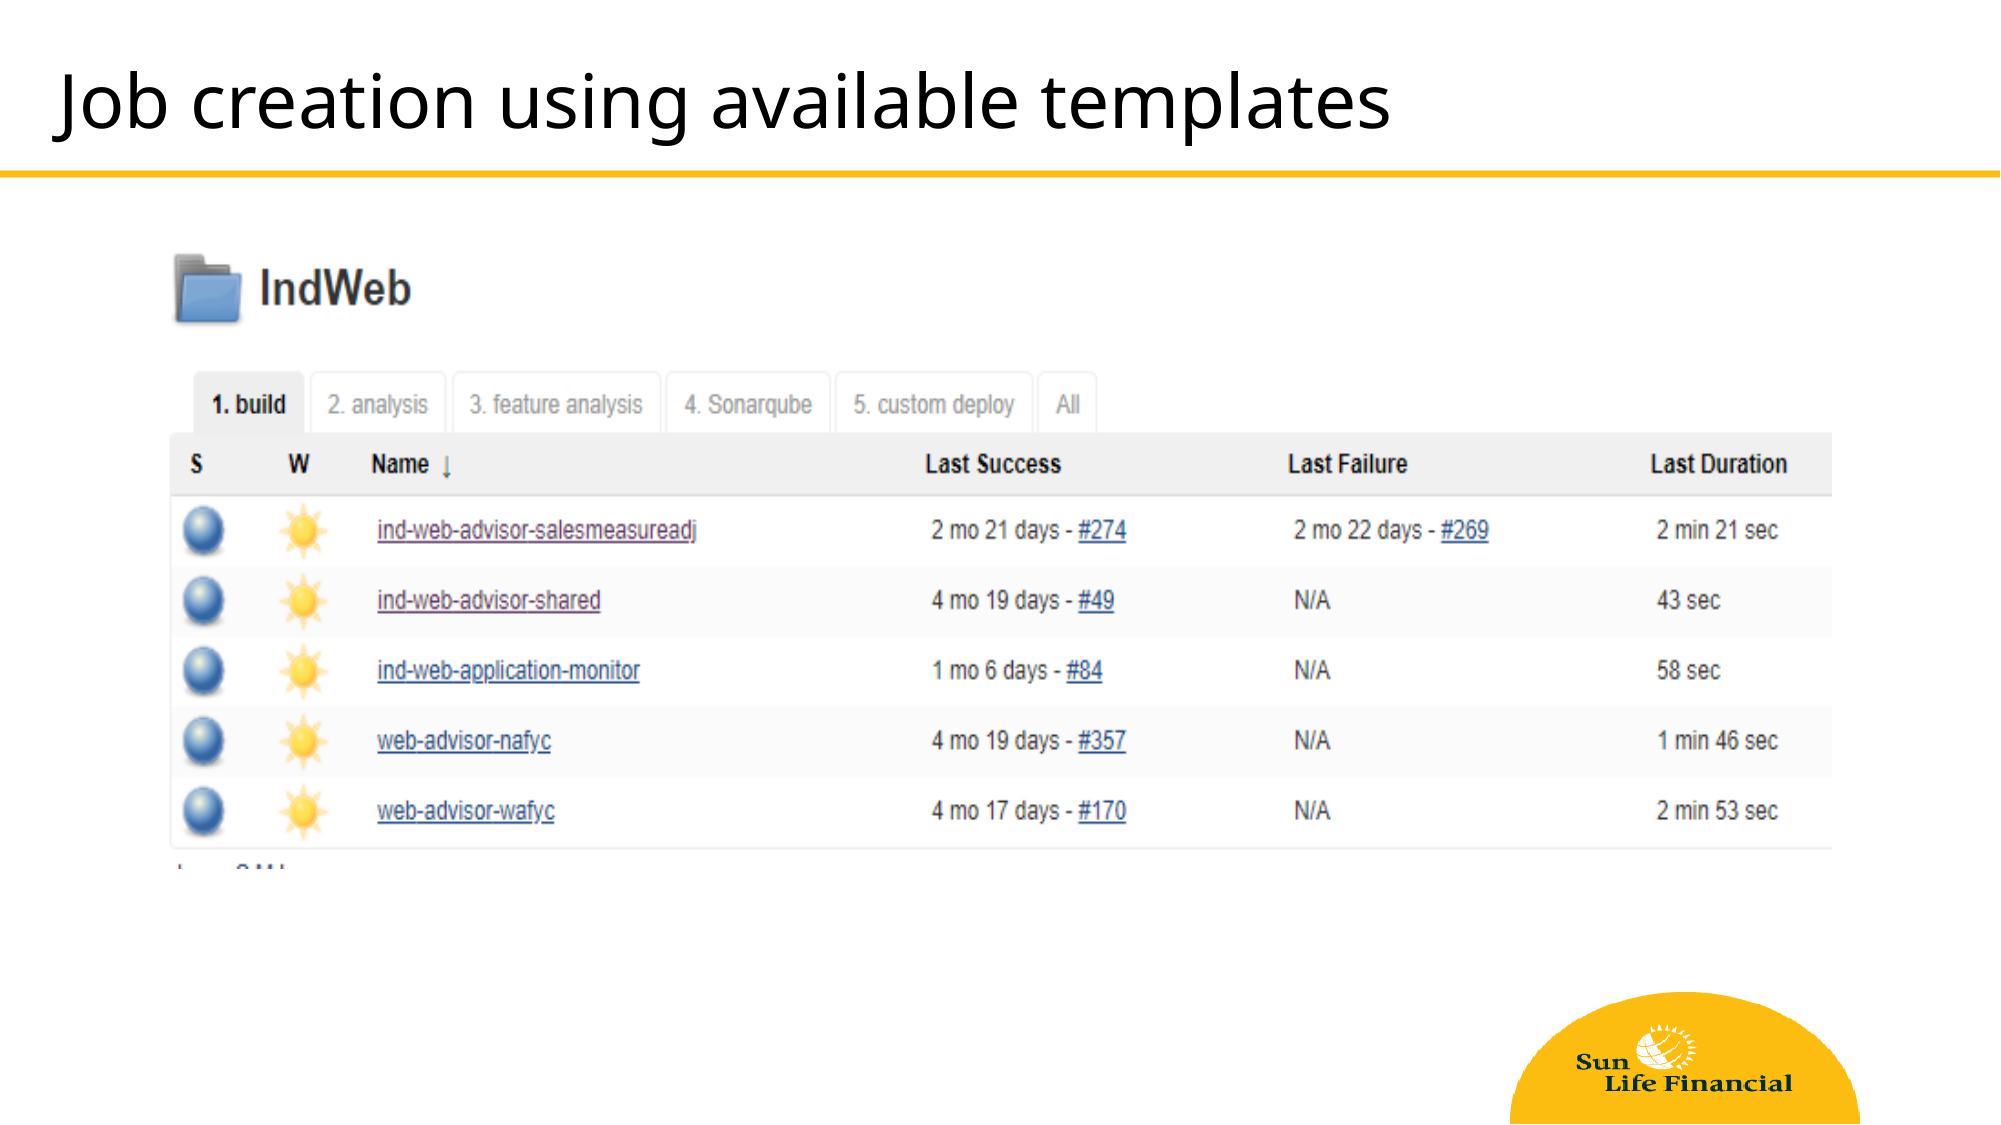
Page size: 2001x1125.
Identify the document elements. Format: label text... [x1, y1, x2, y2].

picture [0, 0, 2000, 1125]
title Job creation using available templates [43, 55, 1579, 153]
